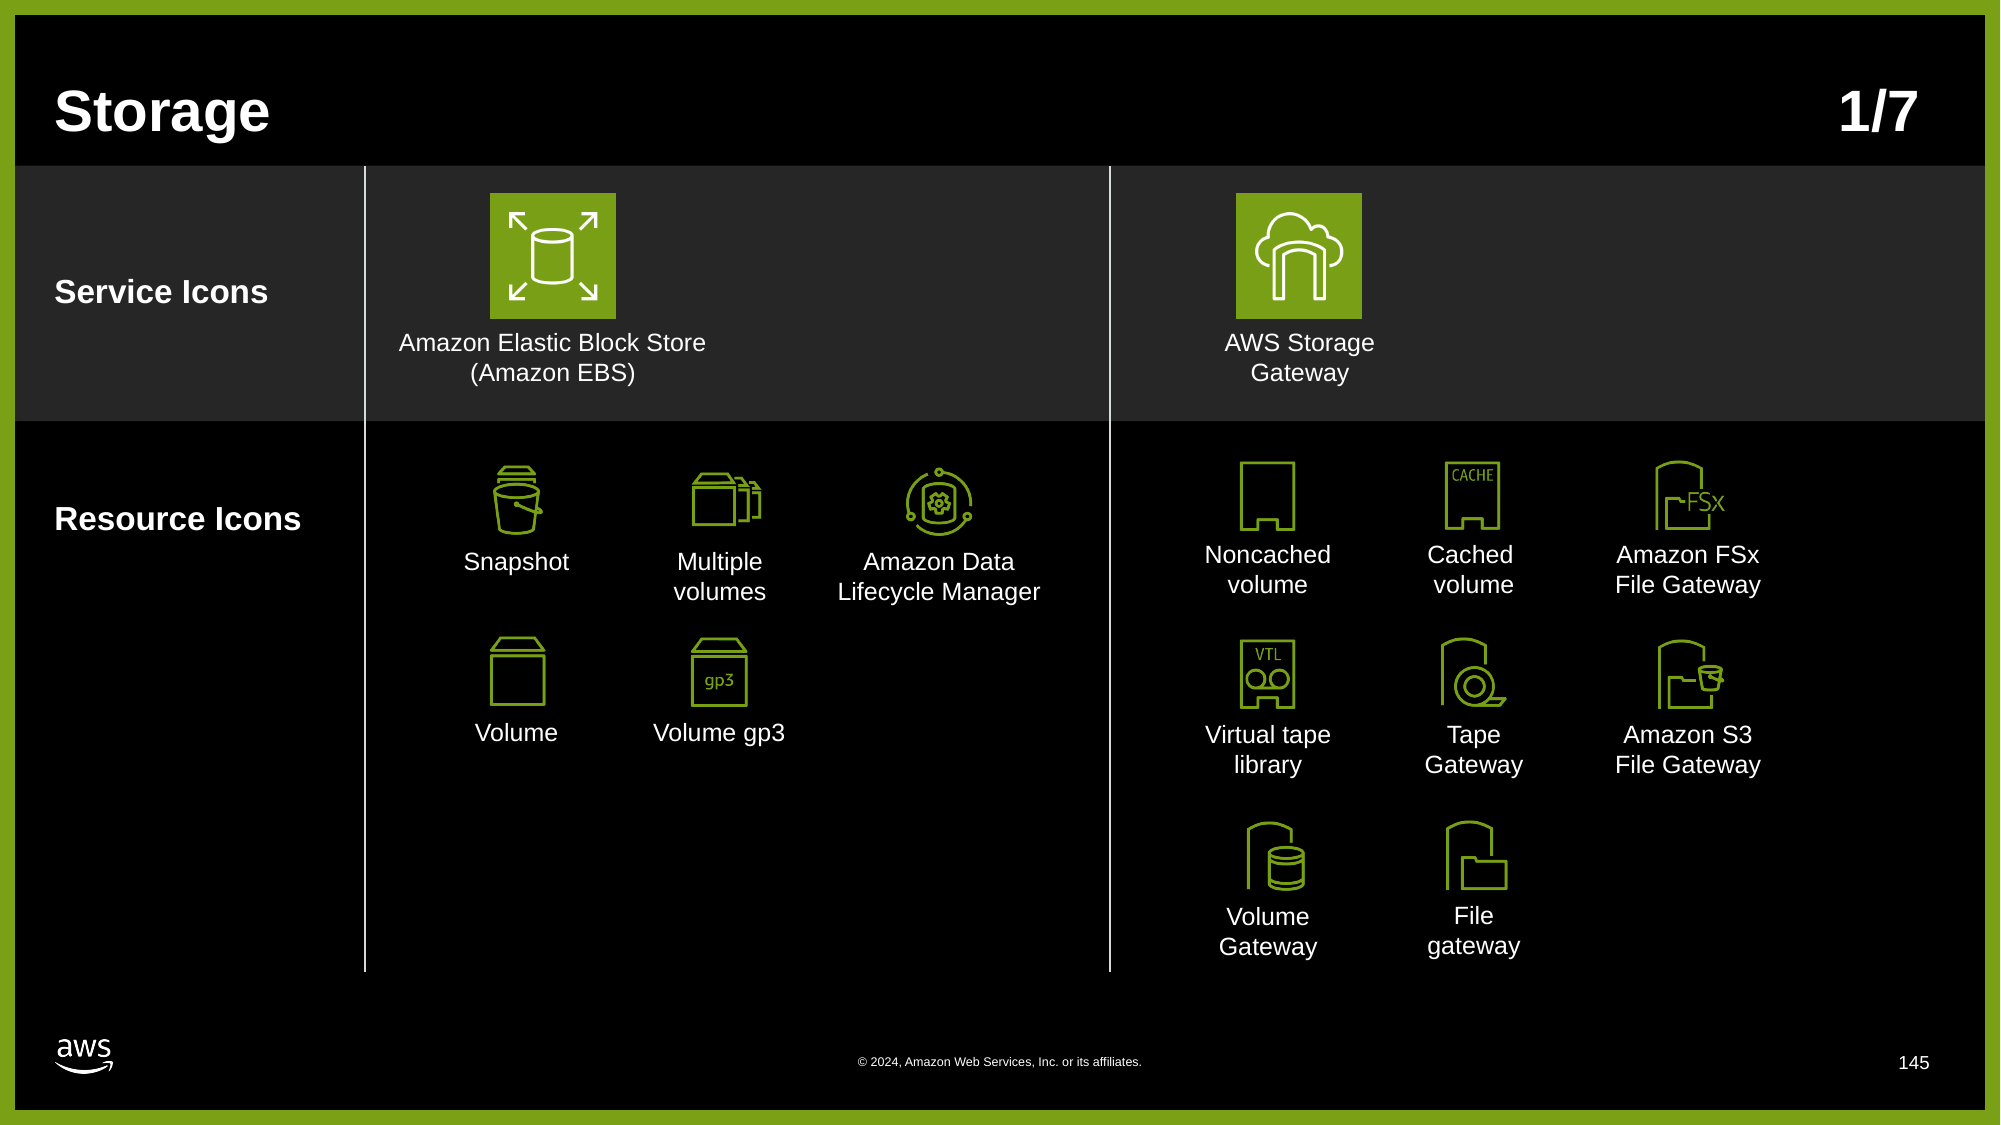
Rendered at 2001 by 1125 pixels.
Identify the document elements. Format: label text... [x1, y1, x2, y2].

text_box Multiple volumes [626, 538, 814, 614]
picture [1653, 636, 1729, 712]
picture [1438, 817, 1514, 893]
picture [1236, 193, 1362, 319]
text_box Virtual tape library [1175, 711, 1361, 786]
text_box Volume [423, 708, 611, 754]
picture [1237, 818, 1313, 894]
picture [1652, 457, 1728, 533]
text_box Amazon FSx File Gateway [1589, 531, 1788, 606]
text_box Amazon S3 File Gateway [1589, 711, 1788, 786]
title Storage 1/7 [39, 59, 1945, 166]
footer © 2024, Amazon Web Services, Inc. or its affiliates. [662, 1031, 1338, 1092]
text_box File gateway [1395, 891, 1553, 967]
text_box Volume Gateway [1175, 893, 1361, 968]
picture [1436, 634, 1512, 710]
picture [55, 1039, 113, 1074]
text_box AWS Storage Gateway [1119, 318, 1481, 394]
picture [1435, 457, 1511, 534]
picture [688, 461, 764, 537]
picture [480, 462, 556, 538]
picture [681, 634, 757, 710]
text_box Noncached volume [1175, 531, 1361, 606]
picture [901, 464, 977, 540]
text_box Amazon Elastic Block Store (Amazon EBS) [369, 319, 737, 394]
text_box Tape Gateway [1395, 711, 1553, 786]
text_box Cached volume [1395, 531, 1553, 606]
text_box Snapshot [423, 537, 611, 583]
text_box Volume gp3 [625, 708, 814, 754]
text_box Amazon Data Lifecycle Manager [817, 538, 1062, 613]
picture [480, 633, 556, 709]
slide_number 145 [1494, 1031, 1945, 1092]
picture [490, 193, 616, 319]
picture [1230, 458, 1306, 534]
picture [1230, 636, 1306, 712]
